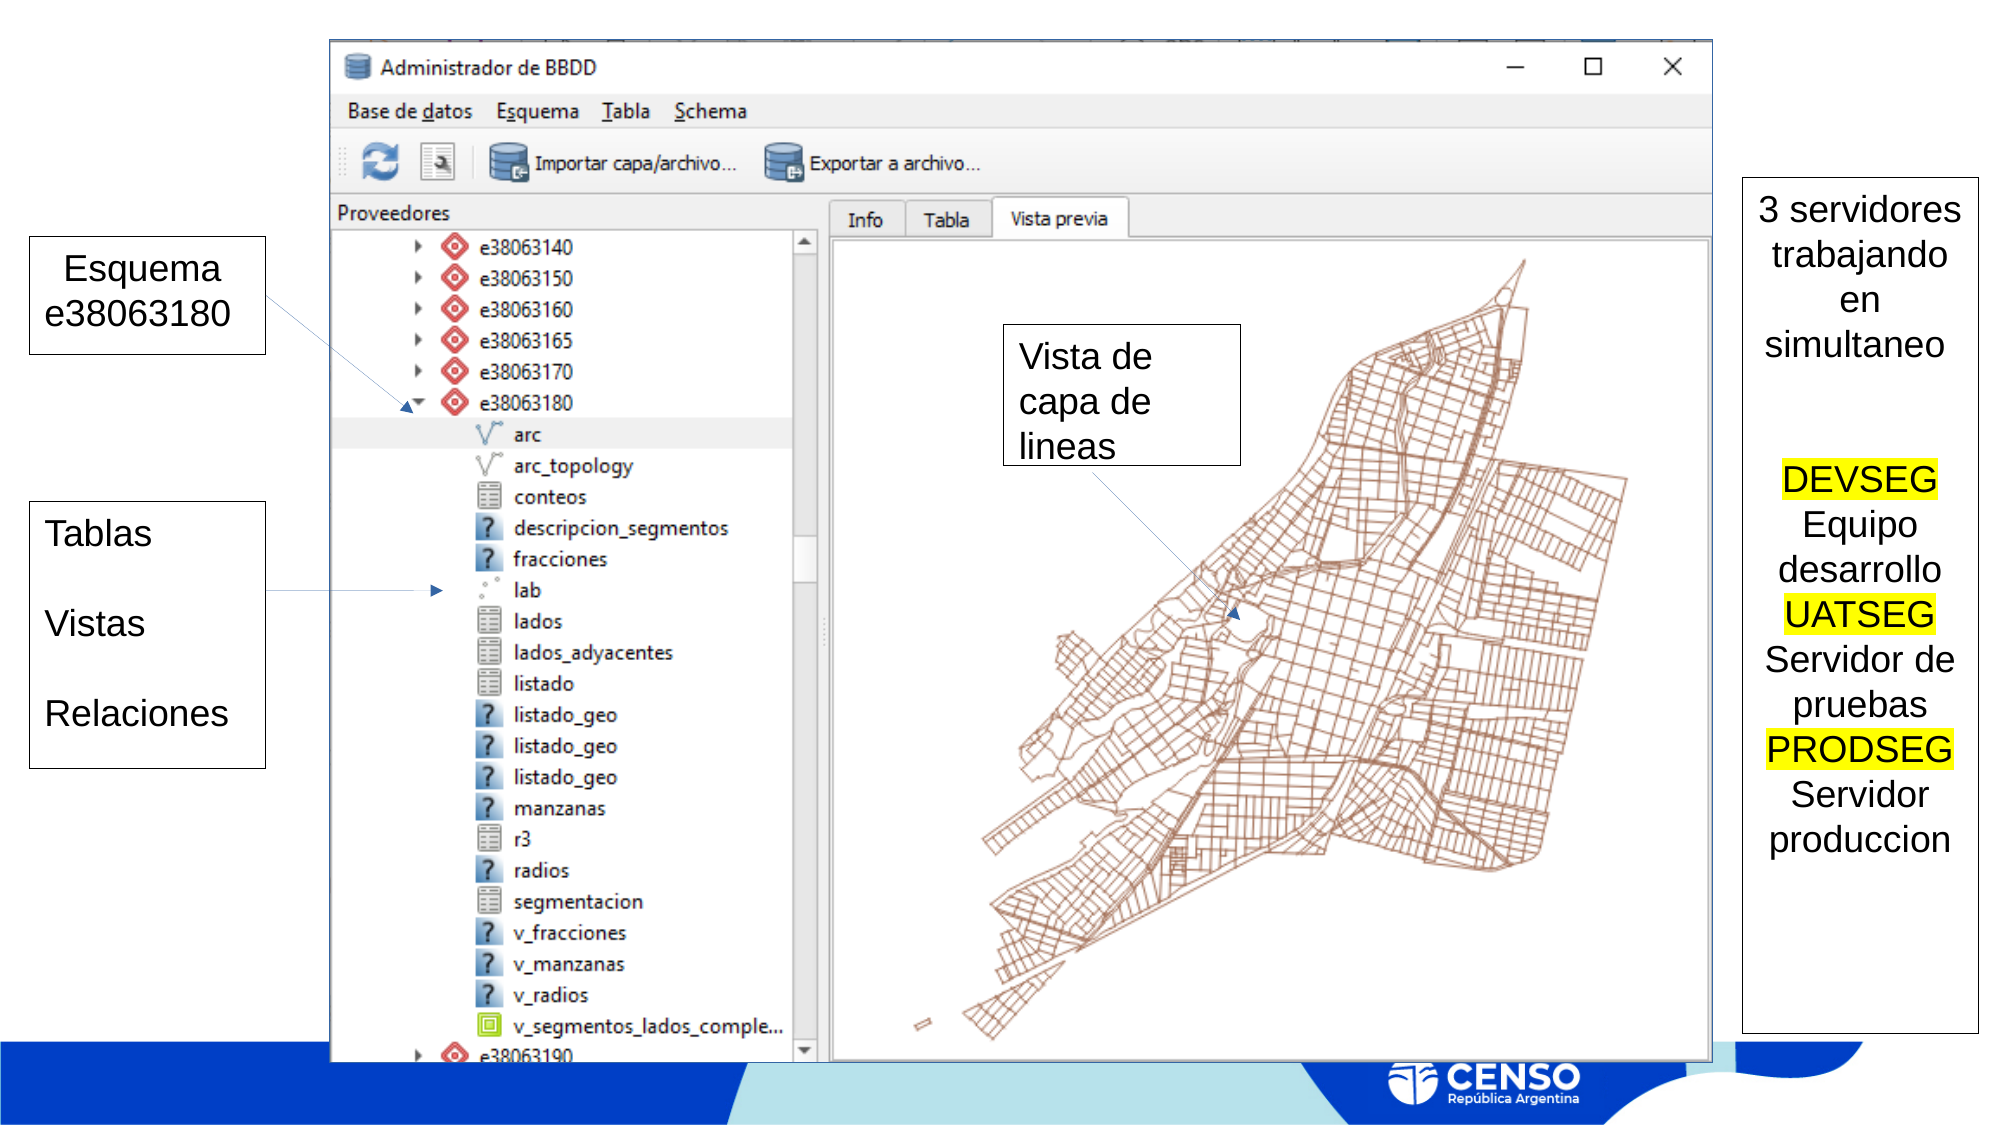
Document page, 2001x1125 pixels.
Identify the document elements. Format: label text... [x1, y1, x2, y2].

picture [0, 0, 2001, 1125]
text_box Tablas Vistas Relaciones [29, 501, 266, 769]
text_box 3 servidores trabajando en simultaneo DEVSEG Equipo desarrollo UATSEG Servidor de pruebas PRODSEG Servidor produccion [1742, 177, 1979, 1034]
text_box Esquema e38063180 [29, 236, 266, 355]
